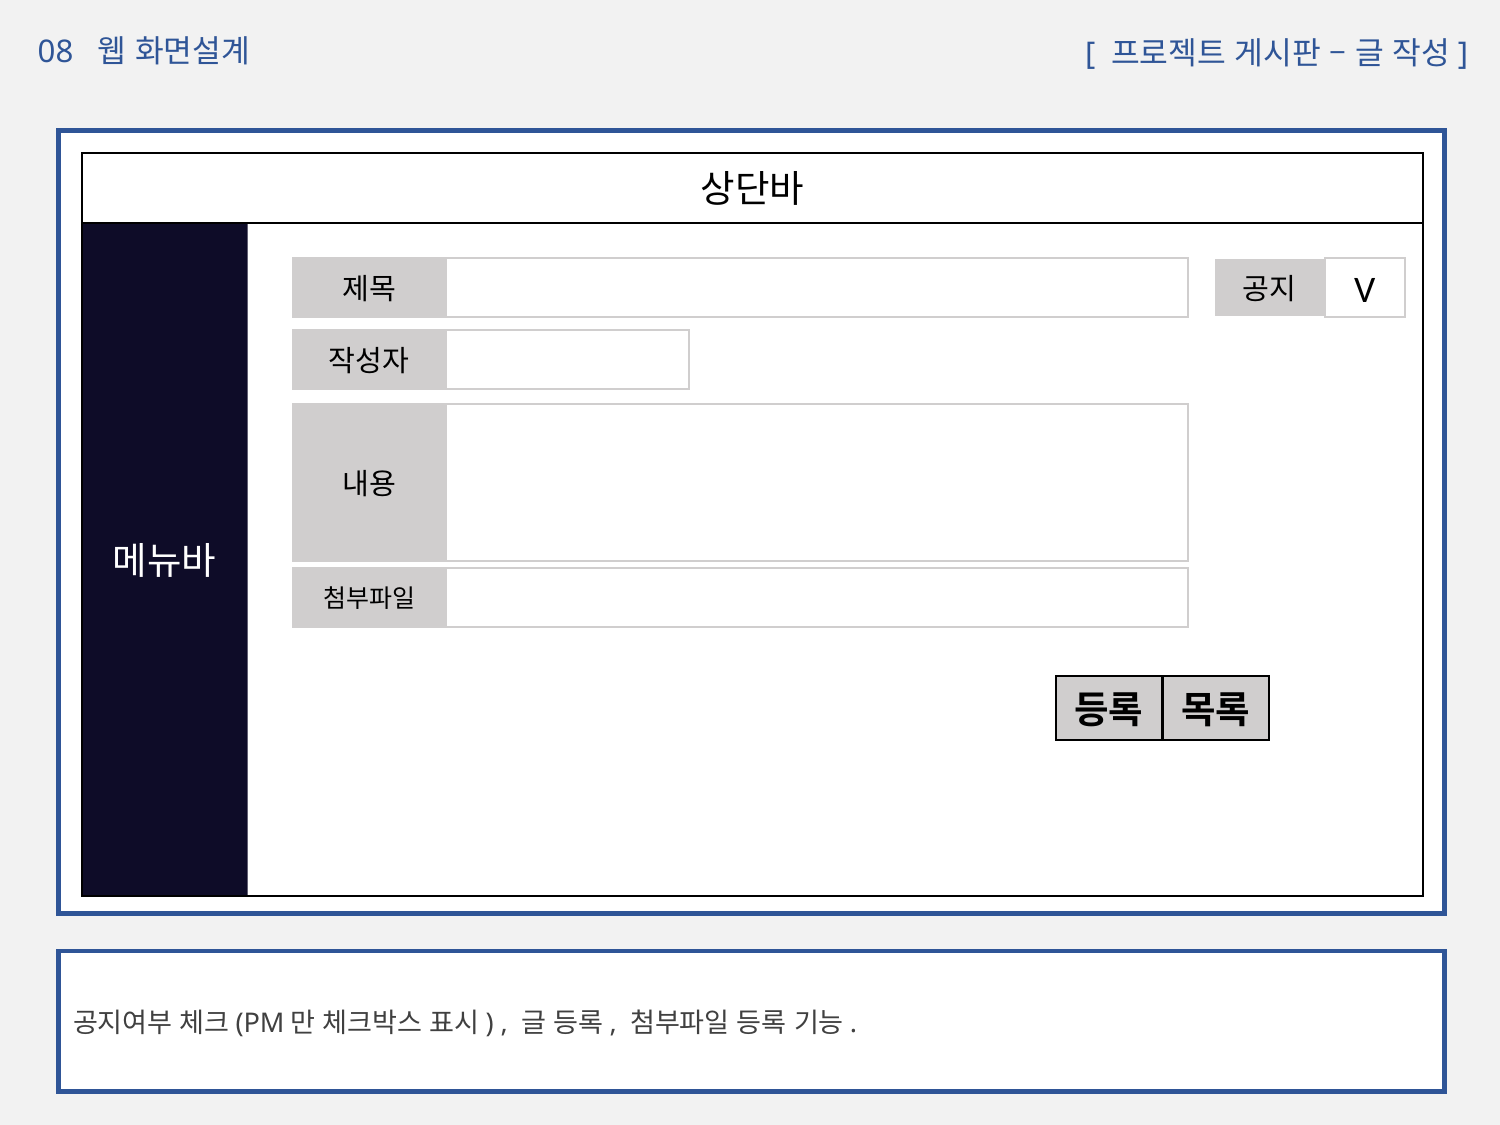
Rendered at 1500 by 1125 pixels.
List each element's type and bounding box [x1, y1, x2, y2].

text_box [0, 0, 1500, 1125]
